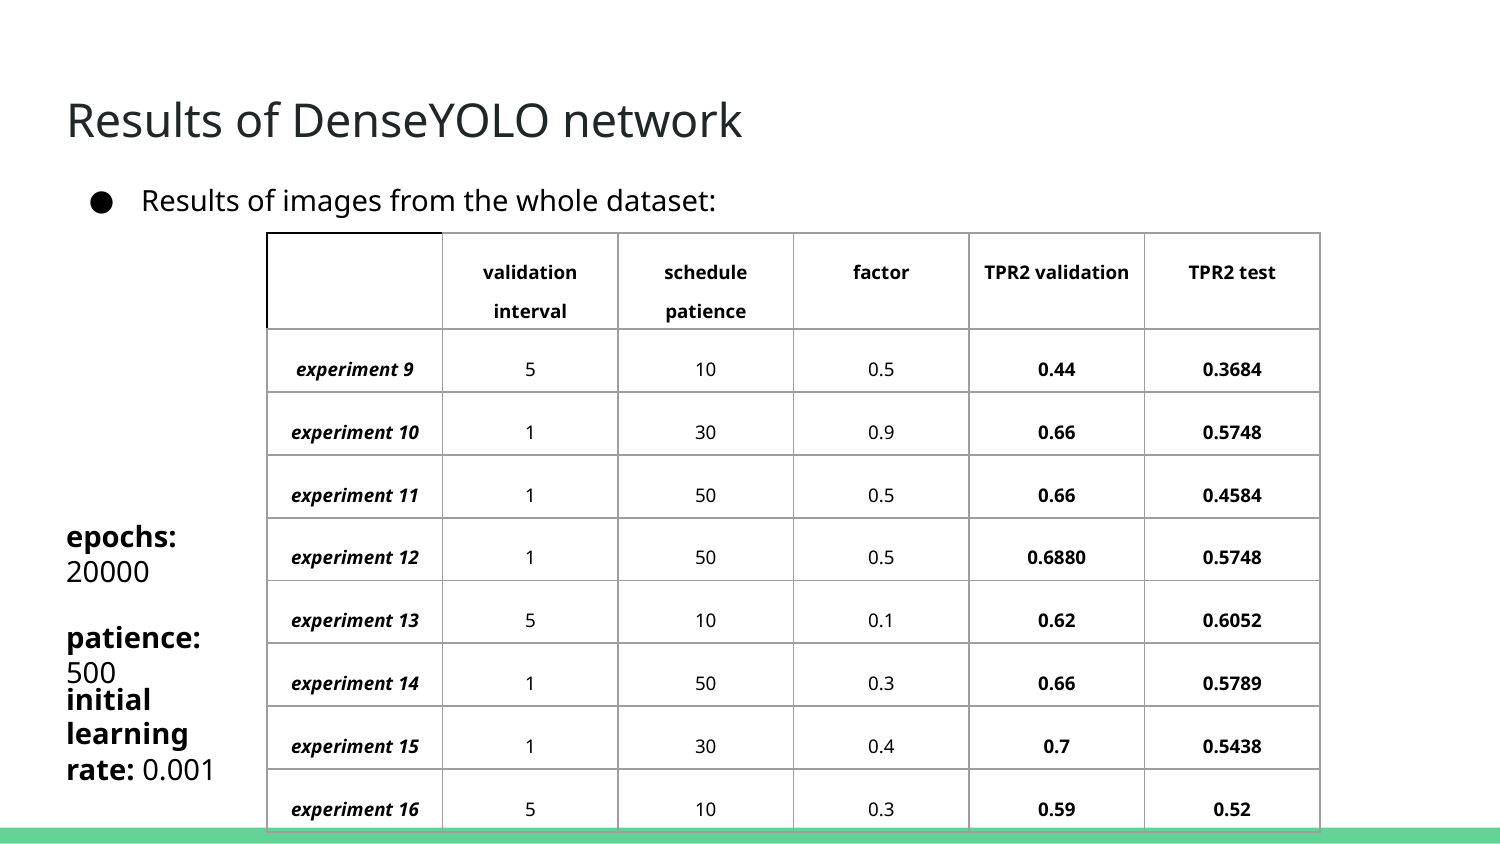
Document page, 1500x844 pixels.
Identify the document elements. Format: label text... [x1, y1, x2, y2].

table_cell 10 [619, 770, 793, 831]
table_cell 0.5789 [1145, 644, 1319, 705]
table_cell 0.6052 [1145, 581, 1319, 642]
table_cell experiment 11 [268, 456, 442, 517]
table_cell 50 [619, 456, 793, 517]
table_cell 10 [619, 581, 793, 642]
table_header factor [794, 234, 968, 328]
table_cell 1 [443, 707, 617, 768]
table_cell 0.3 [794, 770, 968, 831]
table_cell 0.66 [970, 644, 1144, 705]
table_cell 30 [619, 707, 793, 768]
text_box Results of images from the whole dataset: [51, 166, 1449, 232]
table_cell 0.52 [1145, 770, 1319, 831]
table_cell 1 [443, 644, 617, 705]
table_cell 5 [443, 330, 617, 391]
text_box patience: 500 [51, 604, 266, 665]
table_cell experiment 16 [268, 770, 442, 831]
table_cell 0.3 [794, 644, 968, 705]
table_cell 0.9 [794, 393, 968, 454]
table_cell 0.3684 [1145, 330, 1319, 391]
table_cell 0.5748 [1145, 519, 1319, 580]
table_cell 0.62 [970, 581, 1144, 642]
table_cell 0.59 [970, 770, 1144, 831]
table_cell 0.66 [970, 393, 1144, 454]
table_header validation interval [443, 234, 617, 328]
table_cell 50 [619, 519, 793, 580]
table_header [268, 234, 442, 328]
table_cell 0.44 [970, 330, 1144, 391]
table_cell 1 [443, 393, 617, 454]
table_cell experiment 15 [268, 707, 442, 768]
text_box initial learning rate: 0.001 [51, 665, 266, 801]
table_header TPR2 validation [970, 234, 1144, 328]
table_cell 0.5438 [1145, 707, 1319, 768]
table_cell 5 [443, 770, 617, 831]
table_cell 50 [619, 644, 793, 705]
table_cell 1 [443, 519, 617, 580]
table_cell 0.66 [970, 456, 1144, 517]
table_cell 0.5 [794, 330, 968, 391]
table_cell 5 [443, 581, 617, 642]
table_cell 0.5 [794, 519, 968, 580]
table_cell 0.7 [970, 707, 1144, 768]
table_cell experiment 10 [268, 393, 442, 454]
table_cell 0.5748 [1145, 393, 1319, 454]
table_header TPR2 test [1145, 234, 1319, 328]
table_cell 0.5 [794, 456, 968, 517]
text_box epochs: 20000 [51, 503, 266, 604]
table_cell 0.4 [794, 707, 968, 768]
table_cell 30 [619, 393, 793, 454]
table_cell experiment 12 [268, 519, 442, 580]
title Results of DenseYOLO network [51, 72, 1449, 166]
table_cell 1 [443, 456, 617, 517]
table_cell 0.1 [794, 581, 968, 642]
table_cell experiment 14 [268, 644, 442, 705]
table_cell experiment 13 [268, 581, 442, 642]
table_cell 10 [619, 330, 793, 391]
table_cell 0.6880 [970, 519, 1144, 580]
table_header schedule patience [619, 234, 793, 328]
table_cell 0.4584 [1145, 456, 1319, 517]
table_cell experiment 9 [268, 330, 442, 391]
